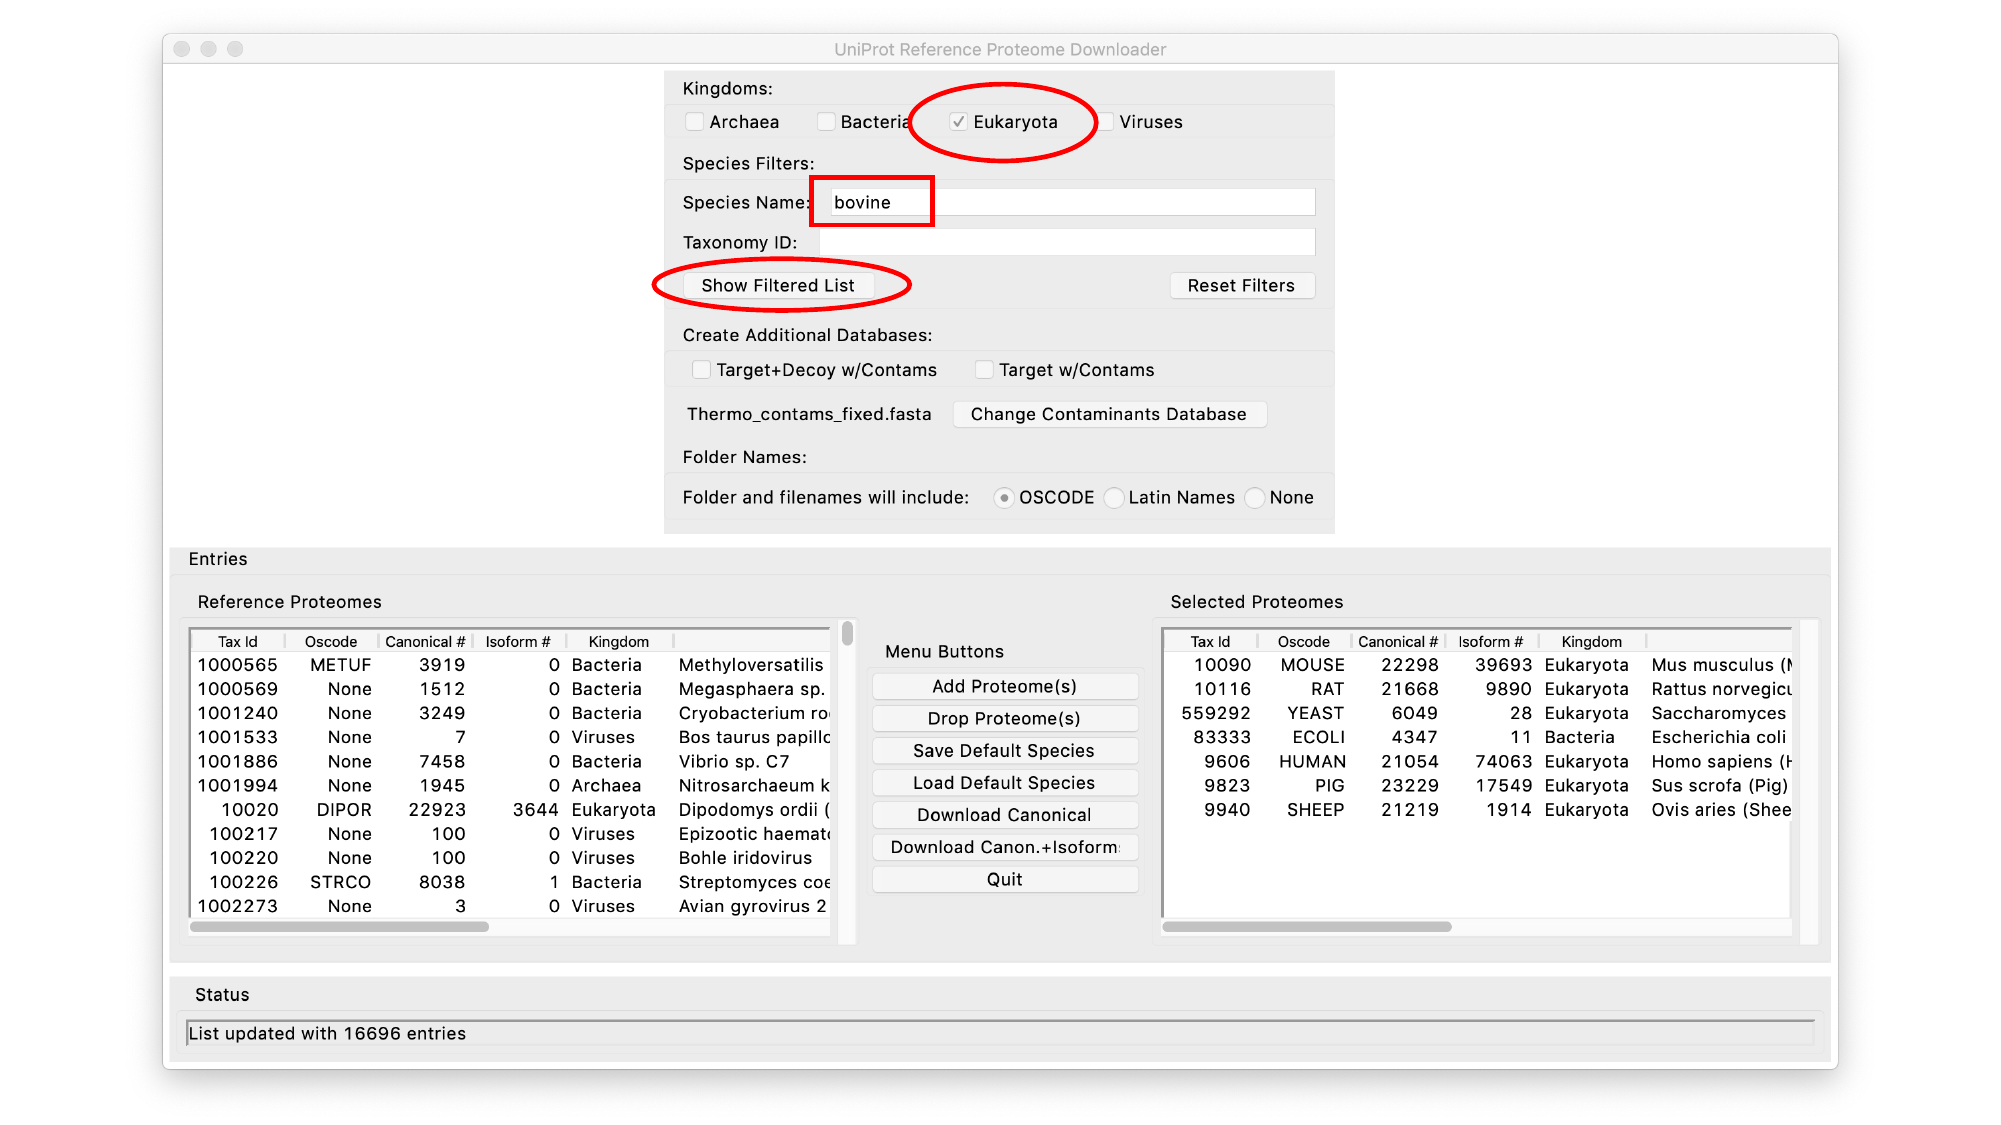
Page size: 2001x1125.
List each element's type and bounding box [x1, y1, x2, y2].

picture [117, 0, 1883, 1125]
